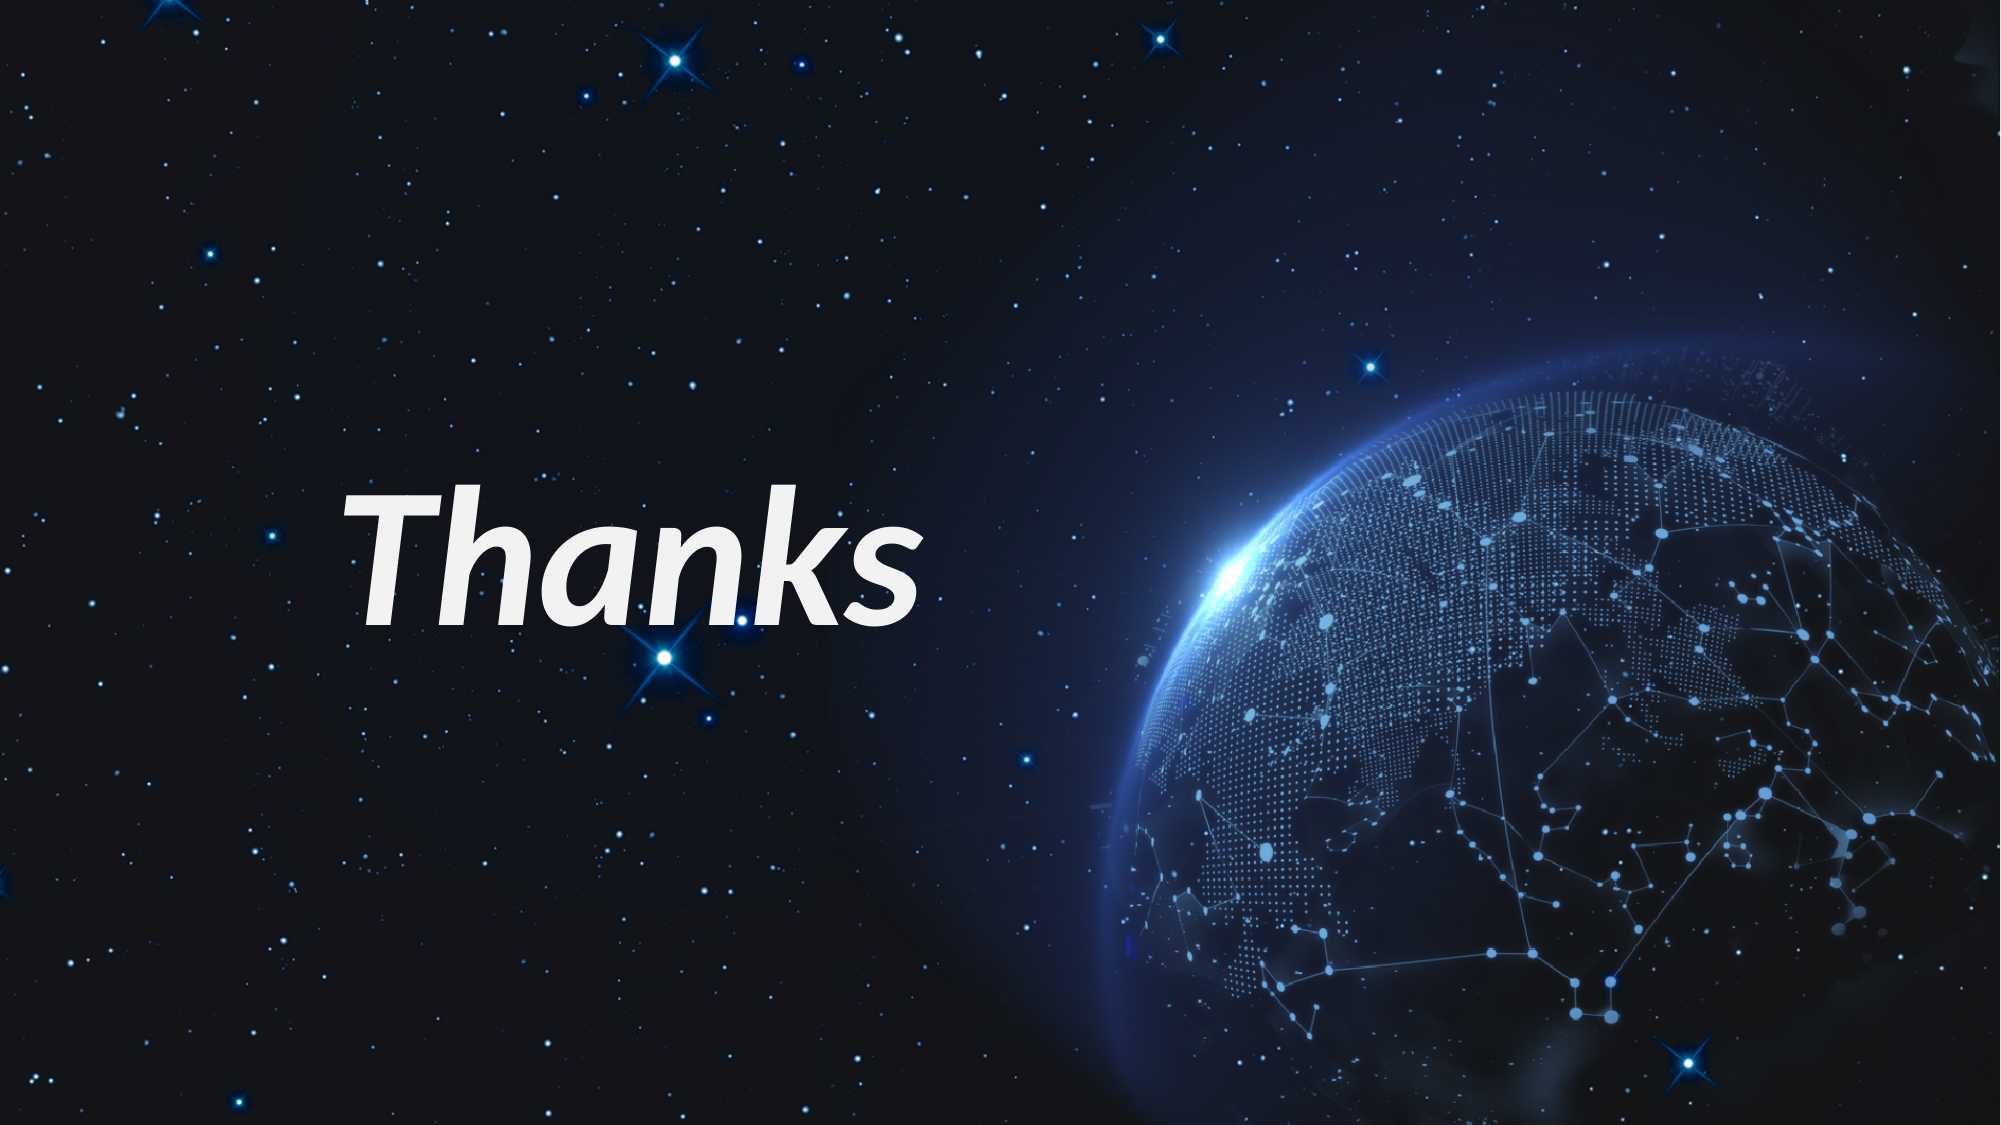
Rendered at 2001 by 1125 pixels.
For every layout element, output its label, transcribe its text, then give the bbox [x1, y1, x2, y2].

picture [0, 0, 2001, 1125]
text_box Thanks [12, 418, 824, 776]
